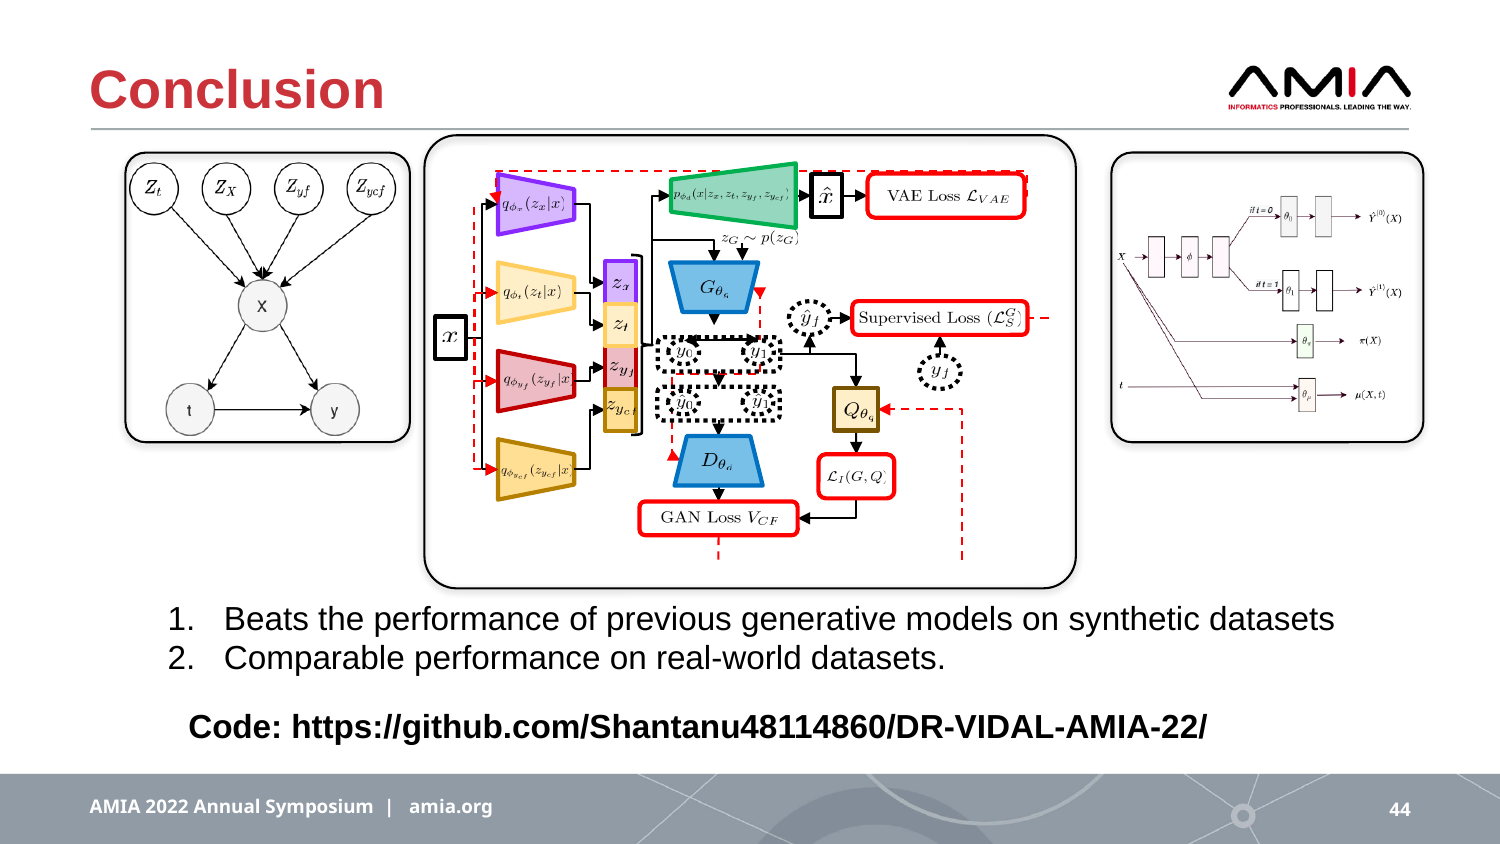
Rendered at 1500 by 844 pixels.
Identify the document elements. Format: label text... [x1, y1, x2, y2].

picture [0, 0, 1500, 844]
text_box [435, 163, 1049, 560]
title Conclusion [89, 66, 1203, 119]
text_box [424, 135, 1076, 589]
slide_number 44 [1098, 798, 1412, 822]
text_box [1111, 420, 1424, 443]
text_box [1111, 152, 1424, 194]
text_box Code: https://github.com/Shantanu48114860/DR-VIDAL-AMIA-22/ [173, 697, 1224, 753]
footer AMIA 2022 Annual Symposium | amia.org [89, 798, 915, 816]
text_box Beats the performance of previous generative models on synthetic datasets Comparable performance on real-world datasets. [153, 589, 1353, 684]
